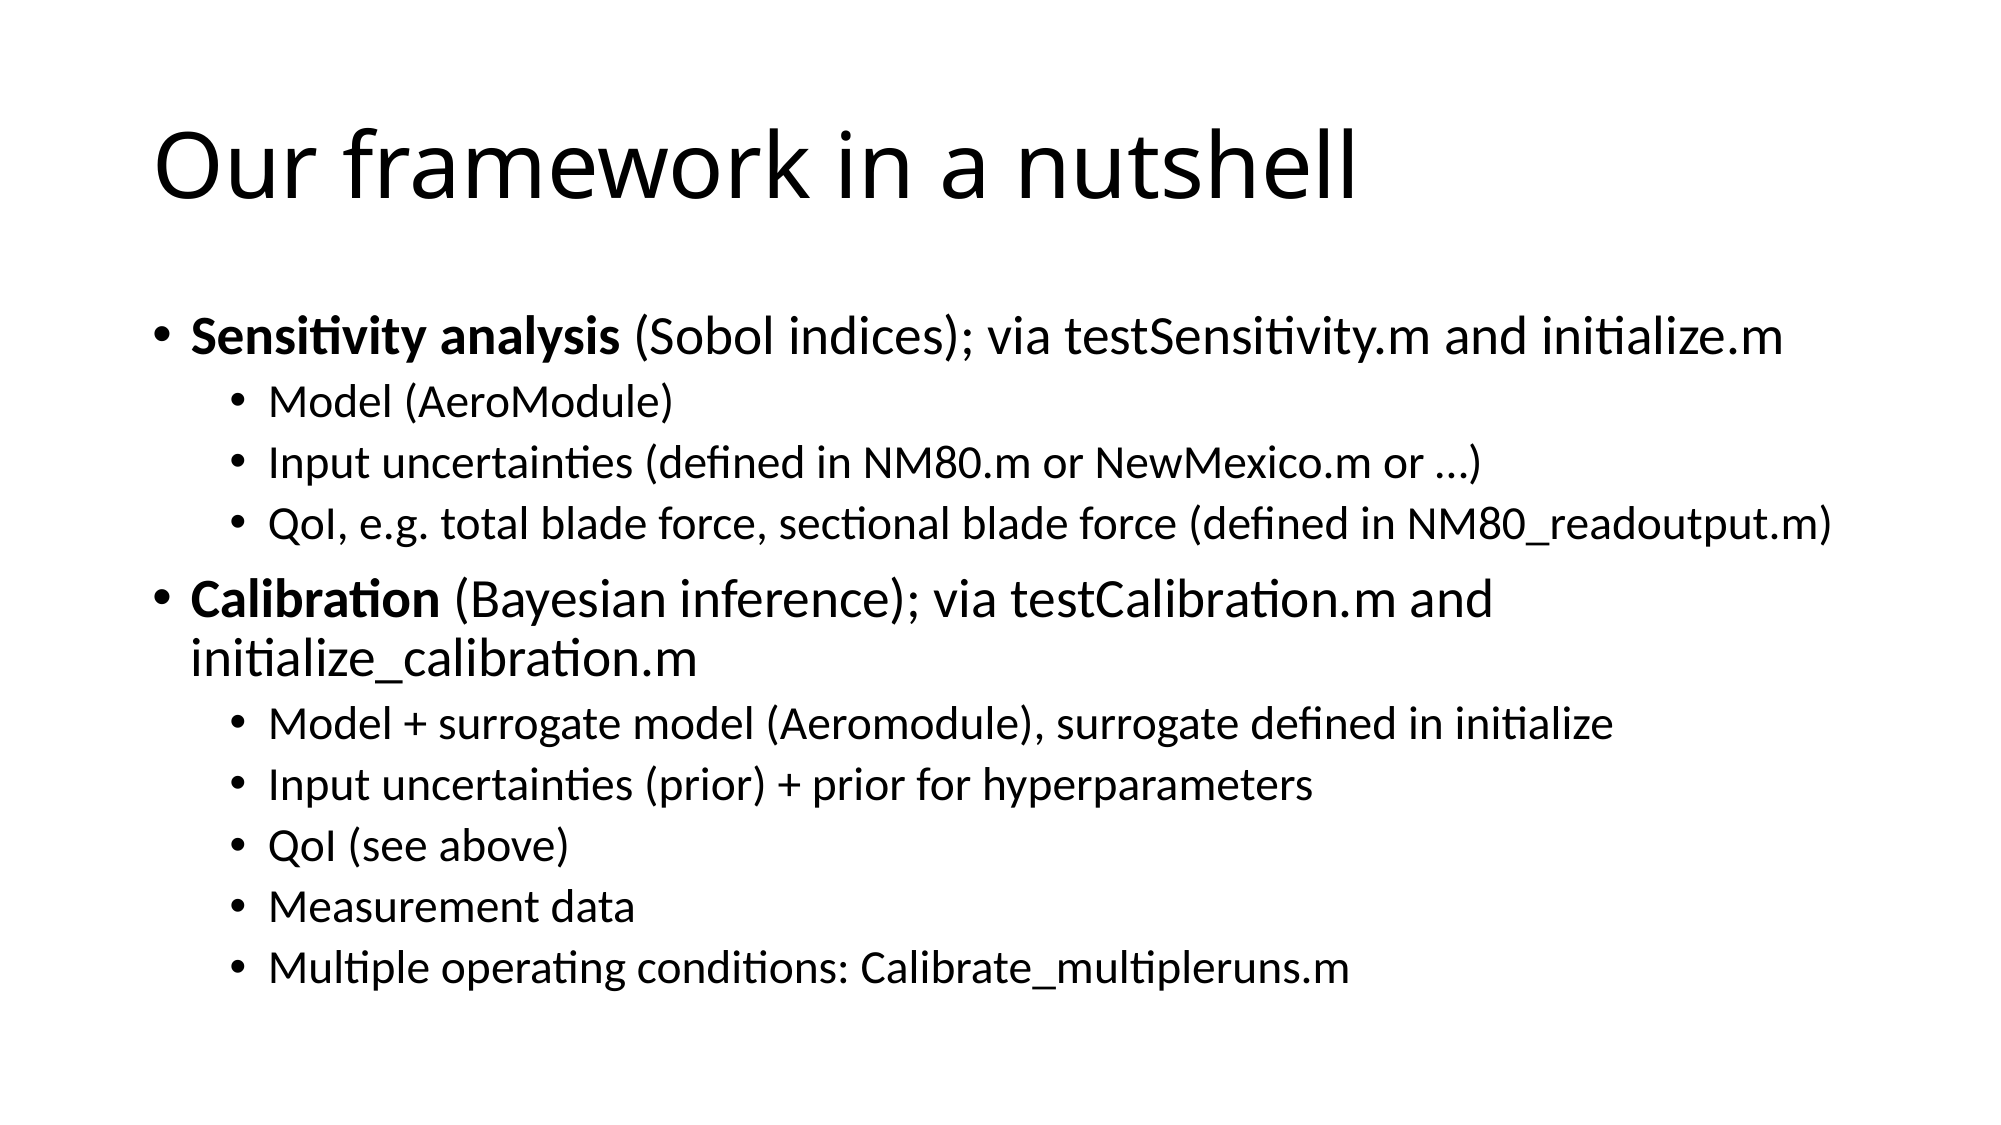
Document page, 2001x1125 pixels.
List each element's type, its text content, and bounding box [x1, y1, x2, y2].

list Sensitivity analysis (Sobol indices); via testSensitivity.m and initialize.m Model (AeroModule) Input uncertainties (defined in NM80.m or NewMexico.m or …) QoI, e.g. total blade force, sectional blade force (defined in NM80_readoutput.m) Calibration (Bayesian inference); via testCalibration.m and initialize_calibration.m Model + surrogate model (Aeromodule), surrogate defined in initialize Input uncertainties (prior) + prior for hyperparameters QoI (see above) Measurement data Multiple operating conditions: Calibrate_multipleruns.m [137, 299, 1863, 1014]
title Our framework in a nutshell [137, 59, 1863, 278]
